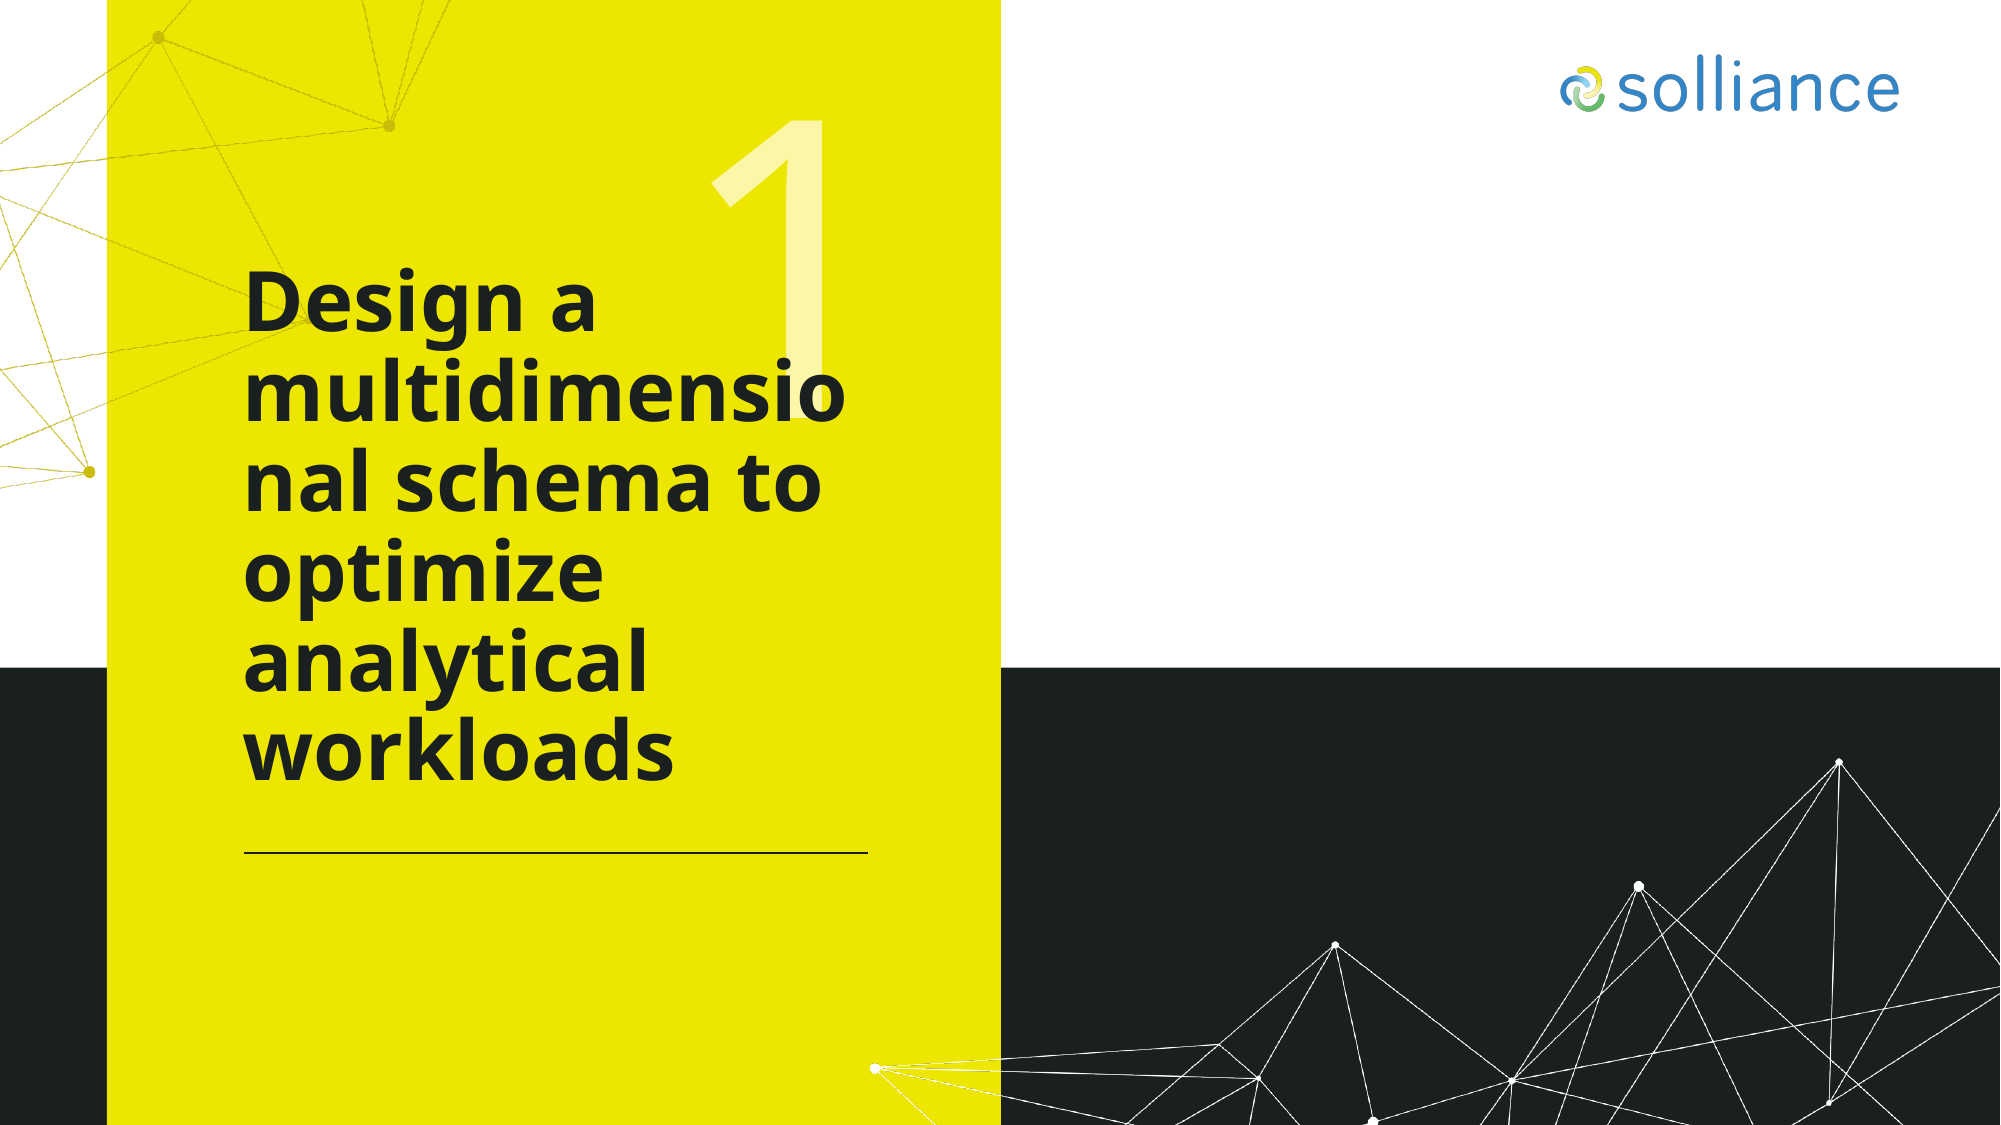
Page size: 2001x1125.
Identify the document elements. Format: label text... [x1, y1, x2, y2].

picture [869, 668, 2000, 1125]
list 1 [538, 50, 929, 478]
picture [0, 0, 665, 813]
title Design a multidimensional schema to optimize analytical workloads [227, 242, 874, 807]
picture [1555, 50, 1903, 119]
